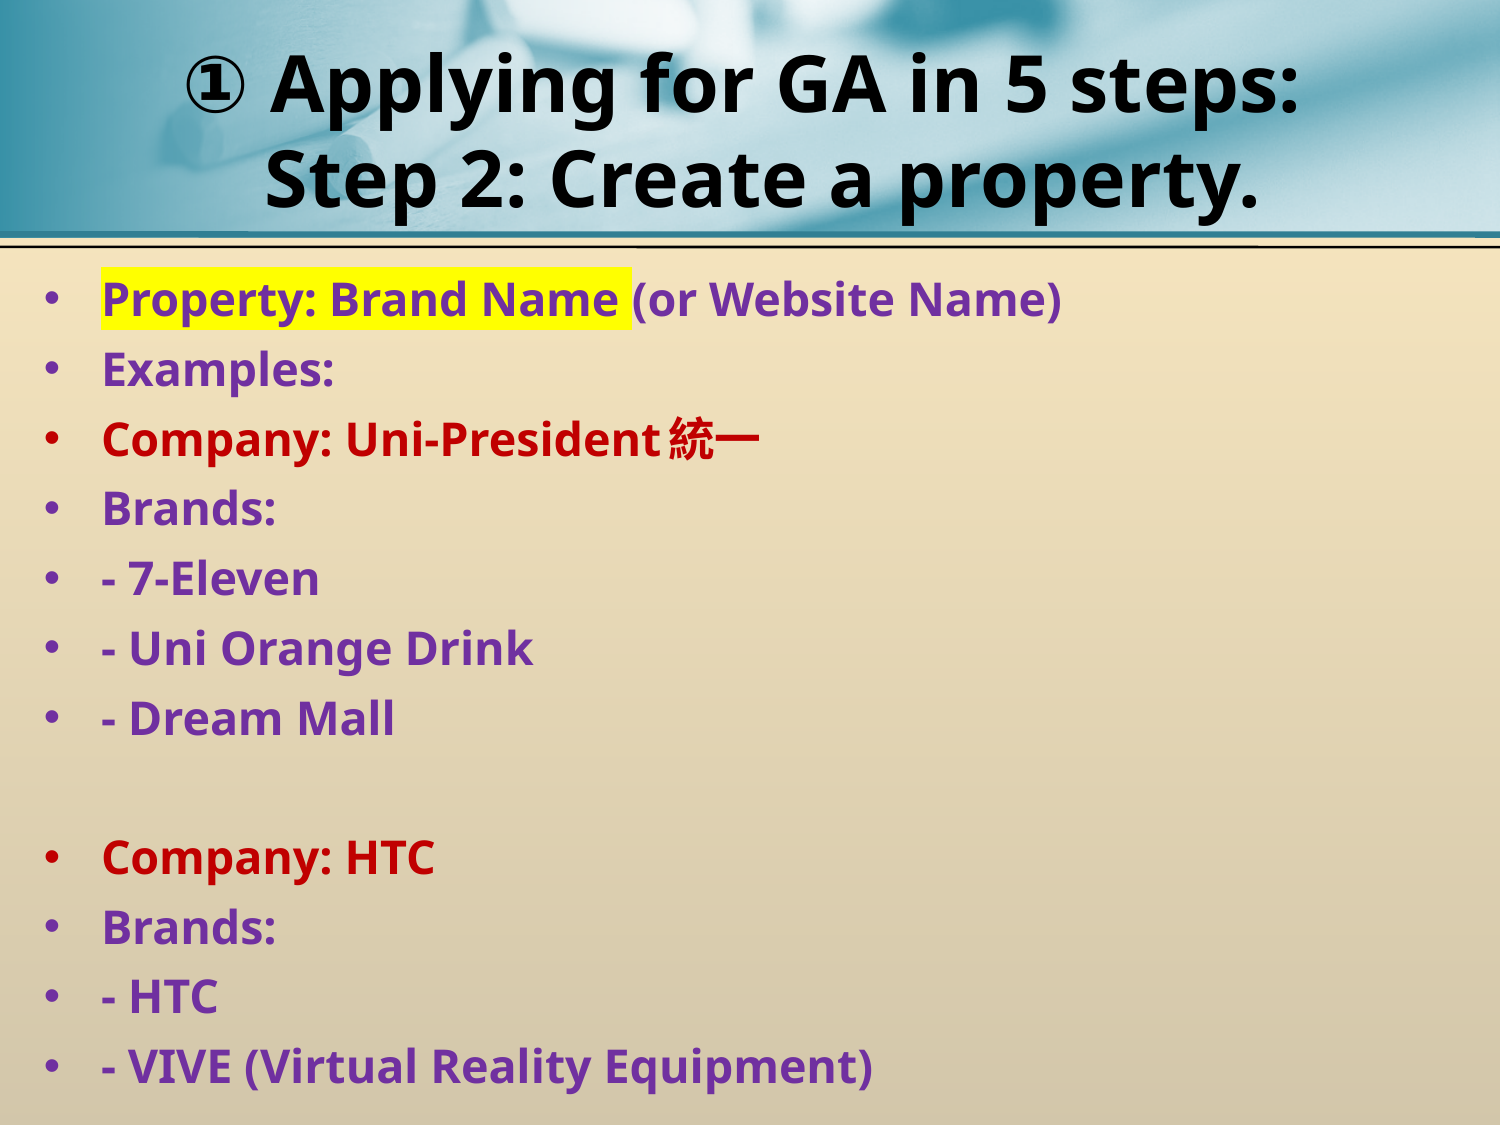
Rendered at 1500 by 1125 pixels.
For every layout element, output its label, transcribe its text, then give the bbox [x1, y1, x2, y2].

list Property: Brand Name (or Website Name) Examples: Company: Uni-President統一 Brands: - 7-Eleven - Uni Orange Drink - Dream Mall Company: HTC Brands: - HTC - VIVE (Virtual Reality Equipment) [29, 262, 1481, 1103]
title ① Applying for GA in 5 steps: Step 2: Create a property. [45, 24, 1481, 233]
